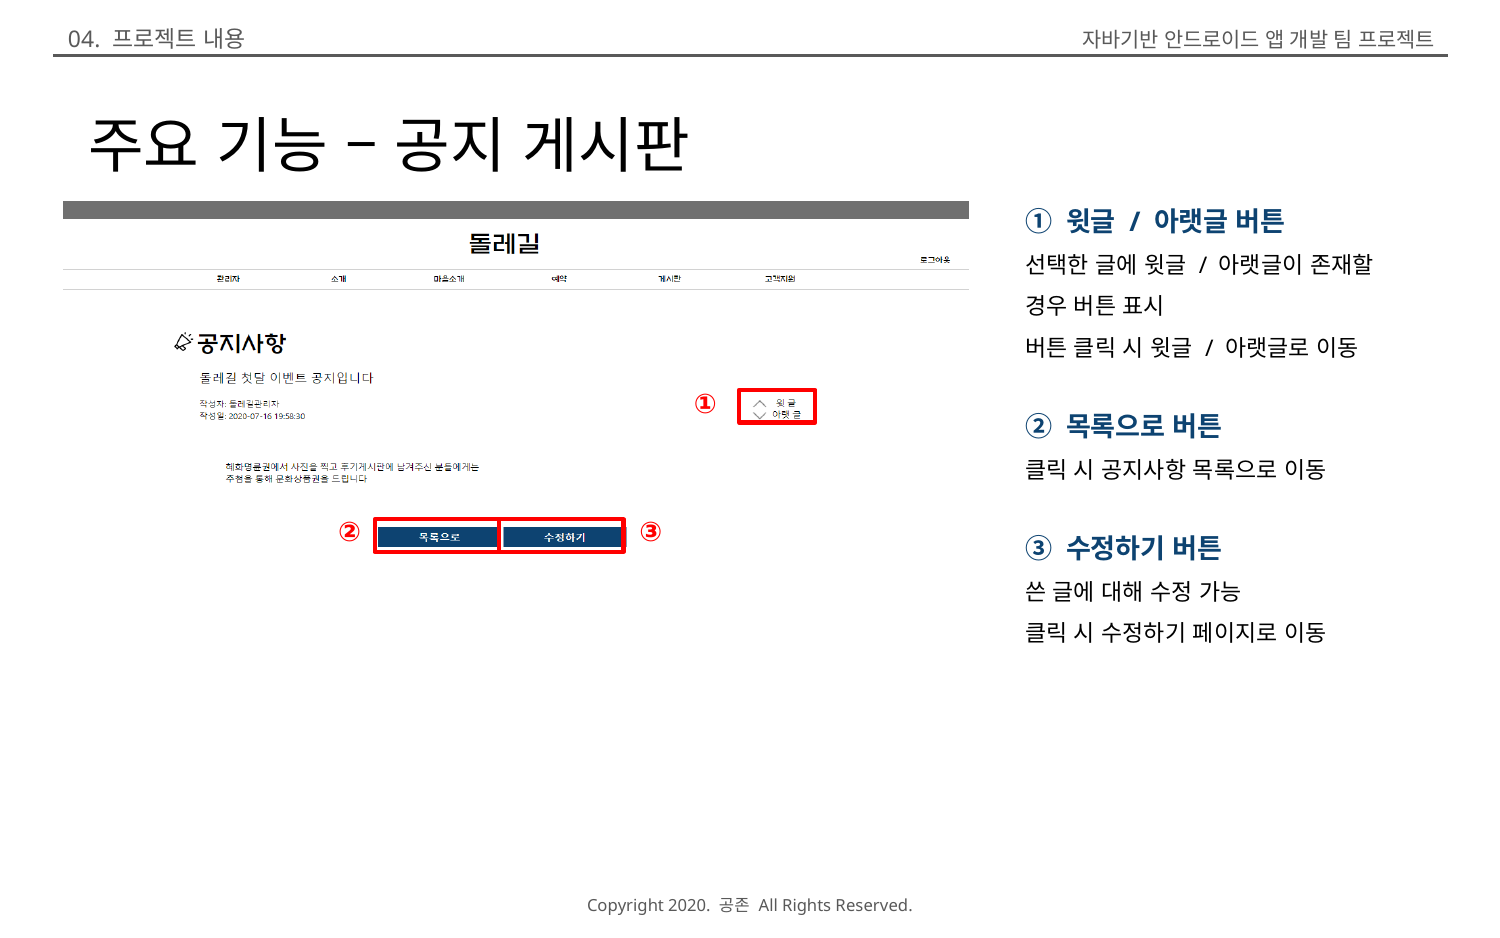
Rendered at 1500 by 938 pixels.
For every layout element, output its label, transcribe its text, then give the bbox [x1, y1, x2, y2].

title 주요 기능 – 공지 게시판 [75, 65, 1425, 222]
text_box ① 윗글 / 아랫글 버튼 선택한 글에 윗글 / 아랫글이 존재할 경우 버튼 표시 버튼 클릭 시 윗글 / 아랫글로 이동 ② 목록으로 버튼 클릭 시 공지사항 목록으로 이동 ③ 수정하기 버튼 쓴 글에 대해 수정 가능 클릭 시 수정하기 페이지로 이동 [1011, 197, 1405, 654]
text_box 04. 프로젝트 내용 [53, 16, 420, 59]
picture [62, 201, 969, 568]
